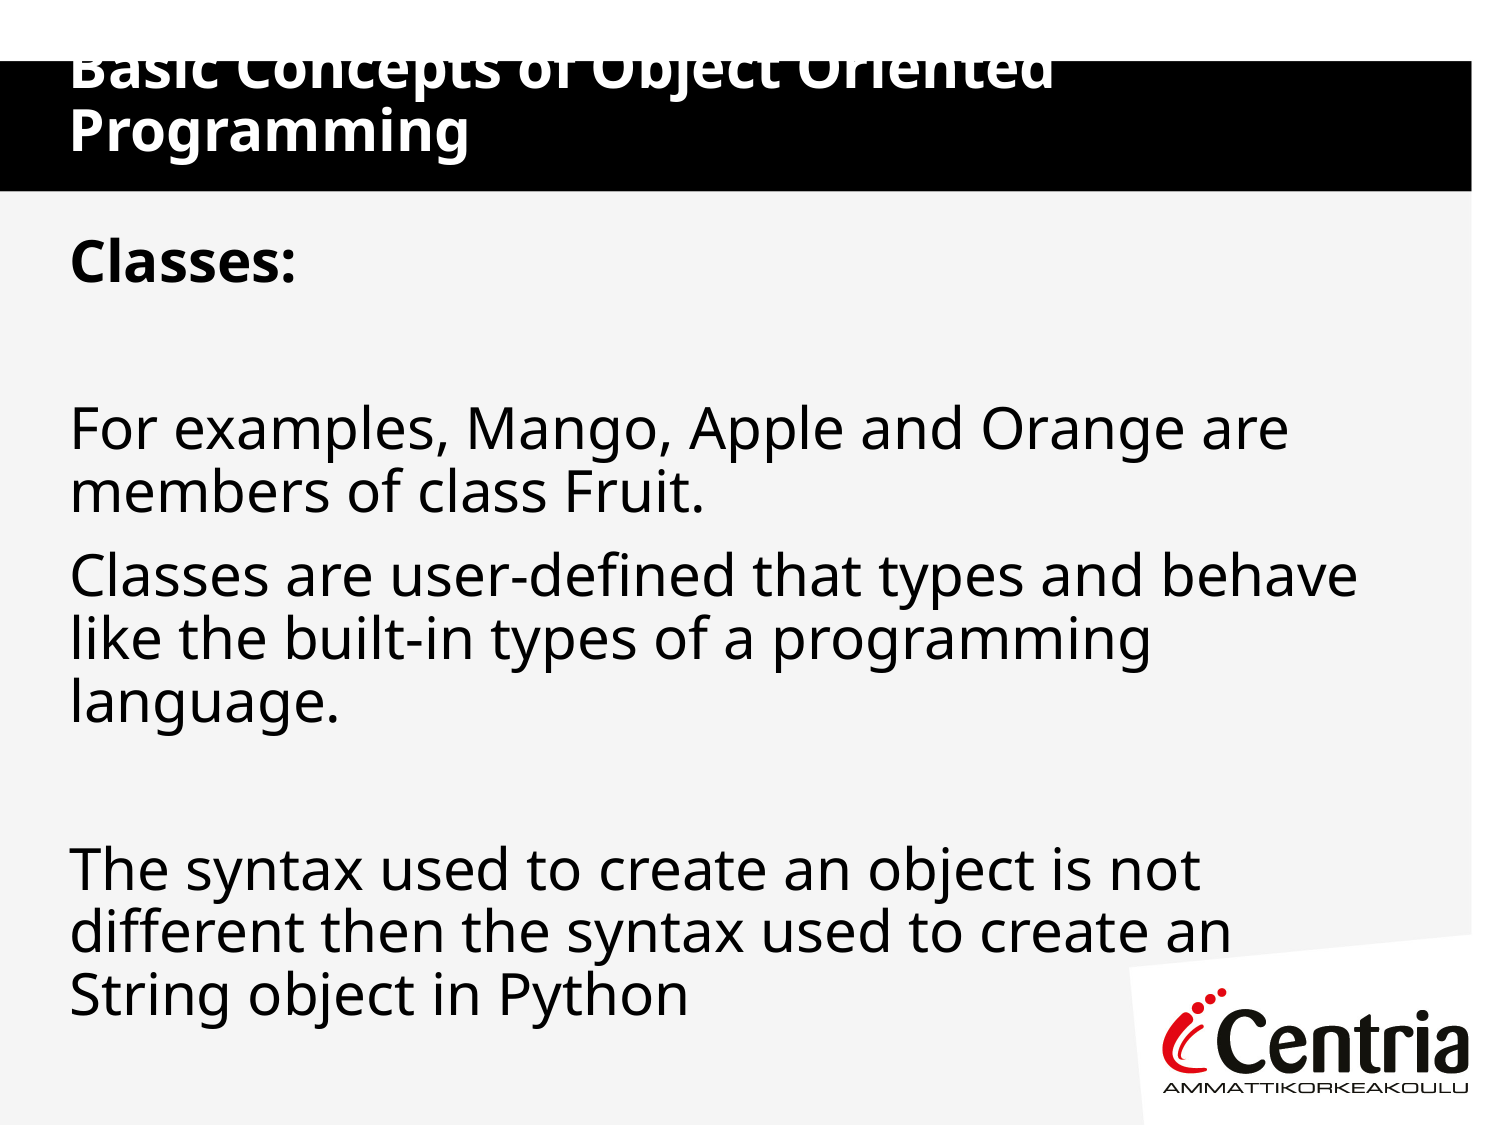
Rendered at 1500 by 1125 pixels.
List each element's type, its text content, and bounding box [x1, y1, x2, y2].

picture [0, 0, 1500, 1125]
list Classes: For examples, Mango, Apple and Orange are members of class Fruit. Classes are user-defined that types and behave like the built-in types of a programming language. The syntax used to create an object is not different then the syntax used to create an String object in Python [54, 224, 1410, 463]
text_box Basic Concepts of Object Oriented Programming [54, 65, 1462, 172]
